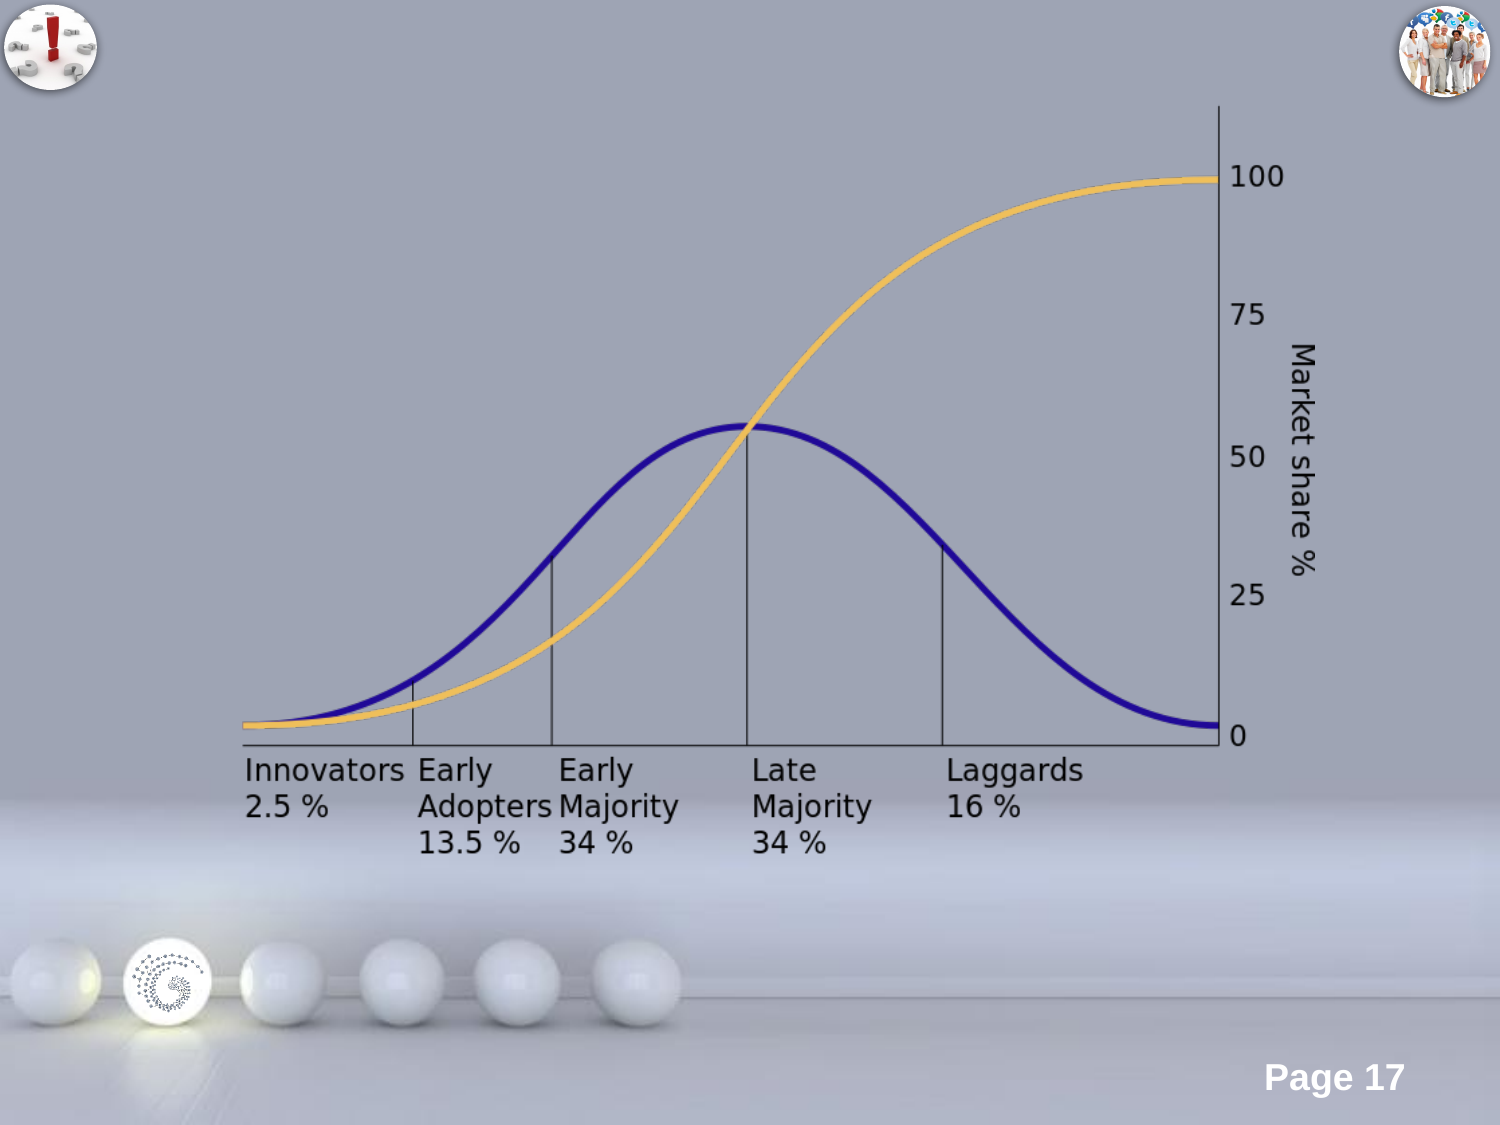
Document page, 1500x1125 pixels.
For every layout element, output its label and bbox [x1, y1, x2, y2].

text_box [1399, 6, 1491, 98]
picture [0, 0, 1500, 1125]
text_box [4, 4, 97, 90]
